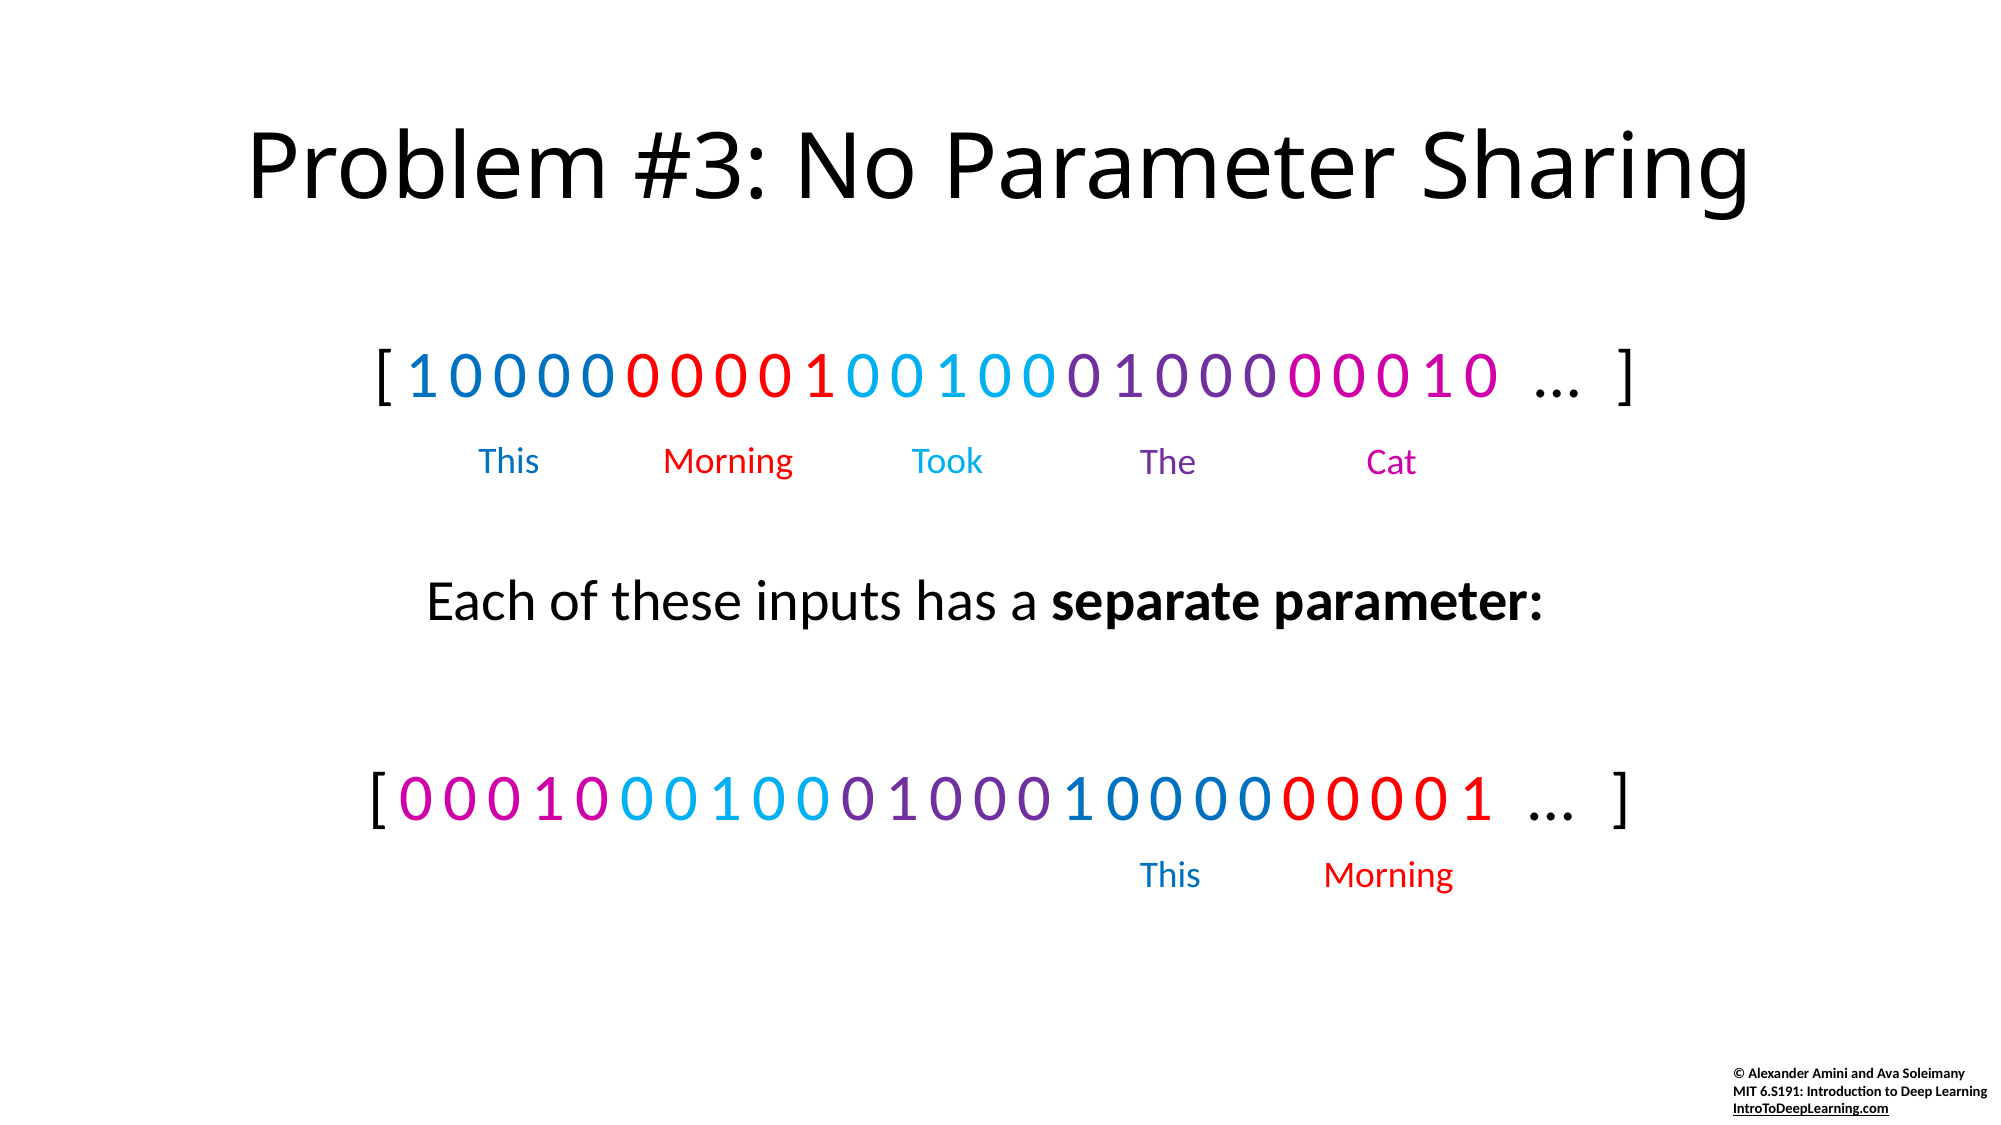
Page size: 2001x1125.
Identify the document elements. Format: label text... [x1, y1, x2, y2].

title Problem #3: No Parameter Sharing [137, 59, 1863, 278]
text_box This [1125, 842, 1308, 902]
text_box This [463, 428, 648, 489]
text_box Morning [1308, 842, 1477, 902]
list Each of these inputs has a separate parameter: [410, 562, 1589, 652]
text_box Cat [1351, 429, 1434, 489]
text_box The [1125, 429, 1234, 489]
text_box [0001000100010001000000001 … ] [320, 746, 1680, 841]
text_box Took [896, 428, 1006, 489]
text_box Morning [648, 428, 816, 489]
text_box [1000000001001000100000010 … ] [326, 323, 1685, 419]
